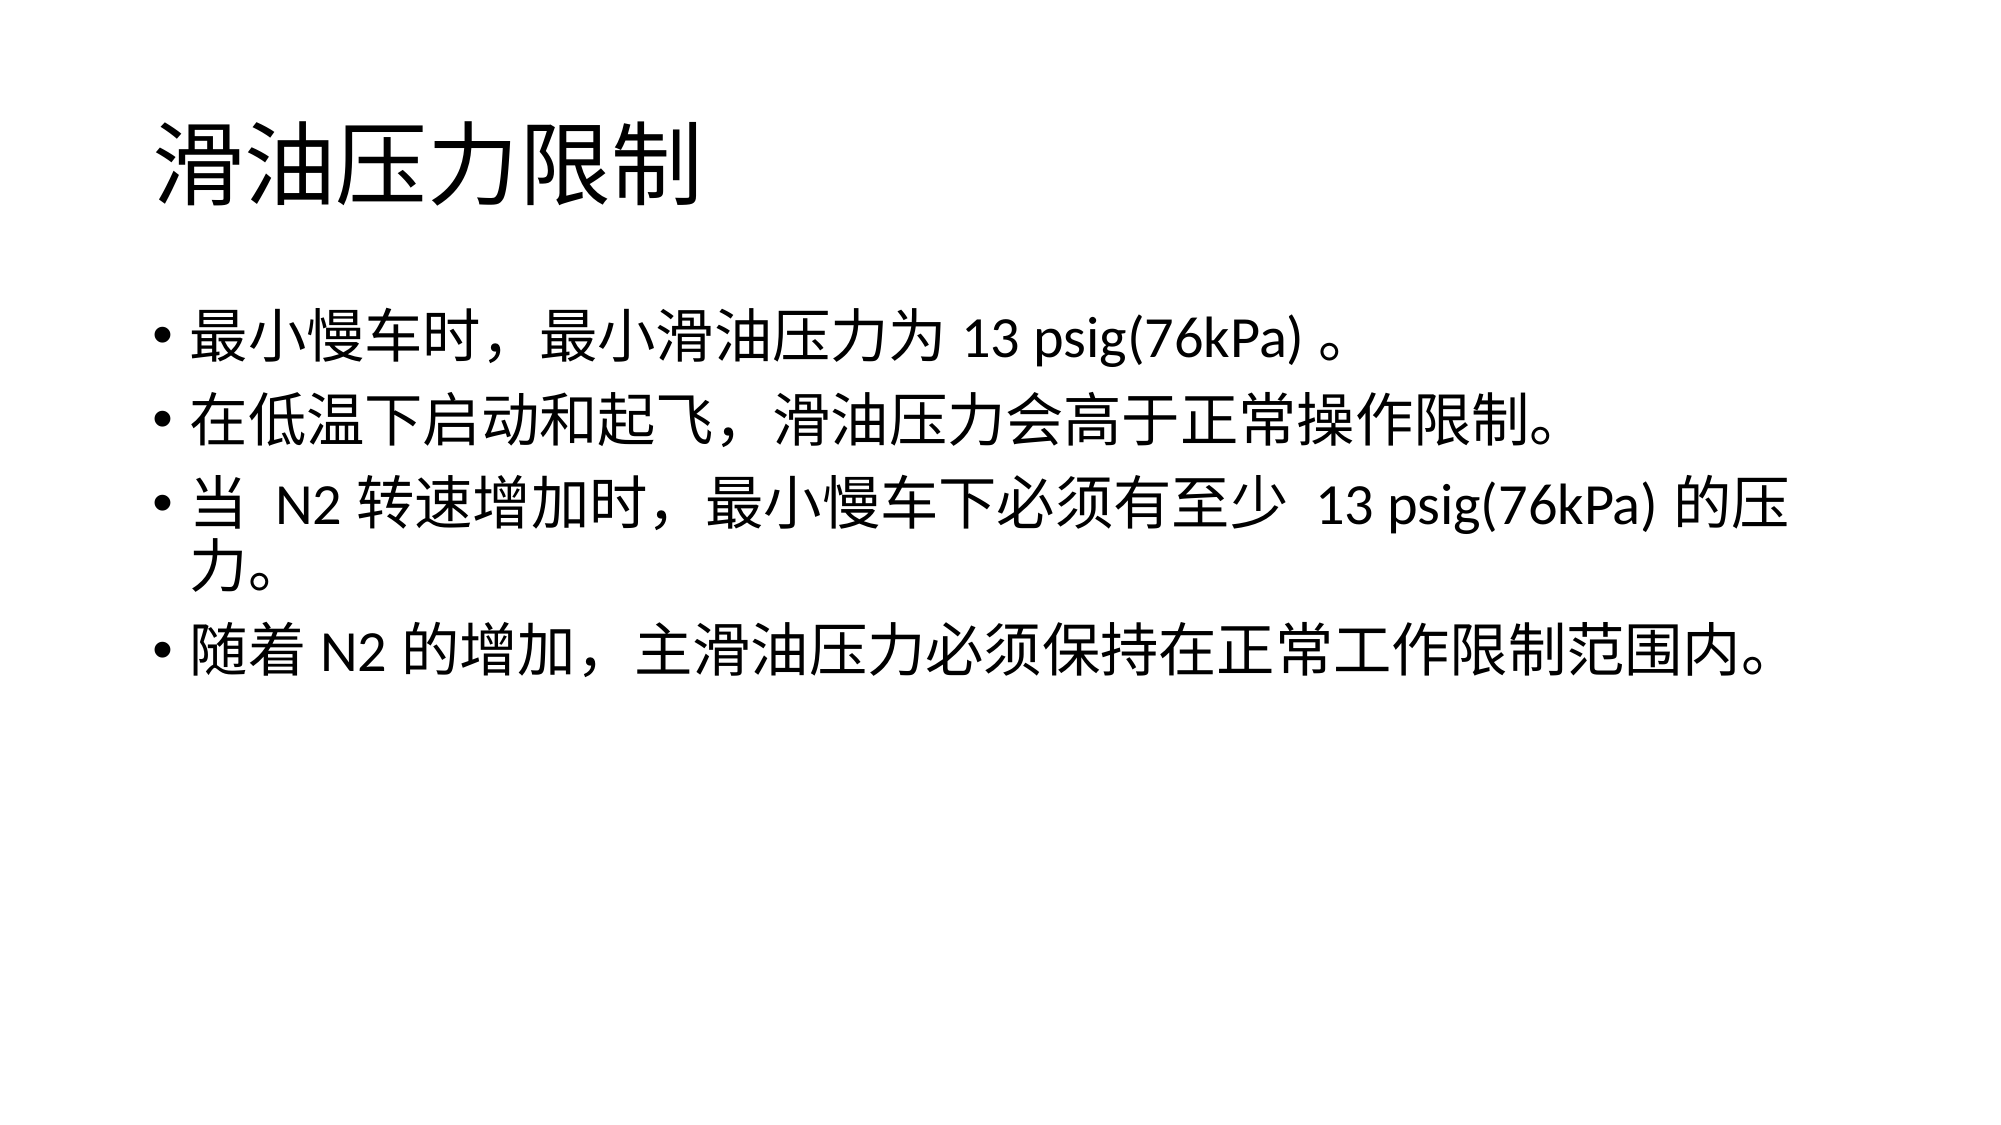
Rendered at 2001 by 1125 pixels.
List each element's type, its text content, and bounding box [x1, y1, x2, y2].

title 滑油压力限制 [137, 59, 1863, 278]
list 最小慢车时，最小滑油压力为13 psig(76kPa)。 在低温下启动和起飞，滑油压力会高于正常操作限制。 当 N2转速增加时，最小慢车下必须有至少 13 psig(76kPa)的压力。 随着N2的增加，主滑油压力必须保持在正常工作限制范围内。 [137, 299, 1863, 1014]
